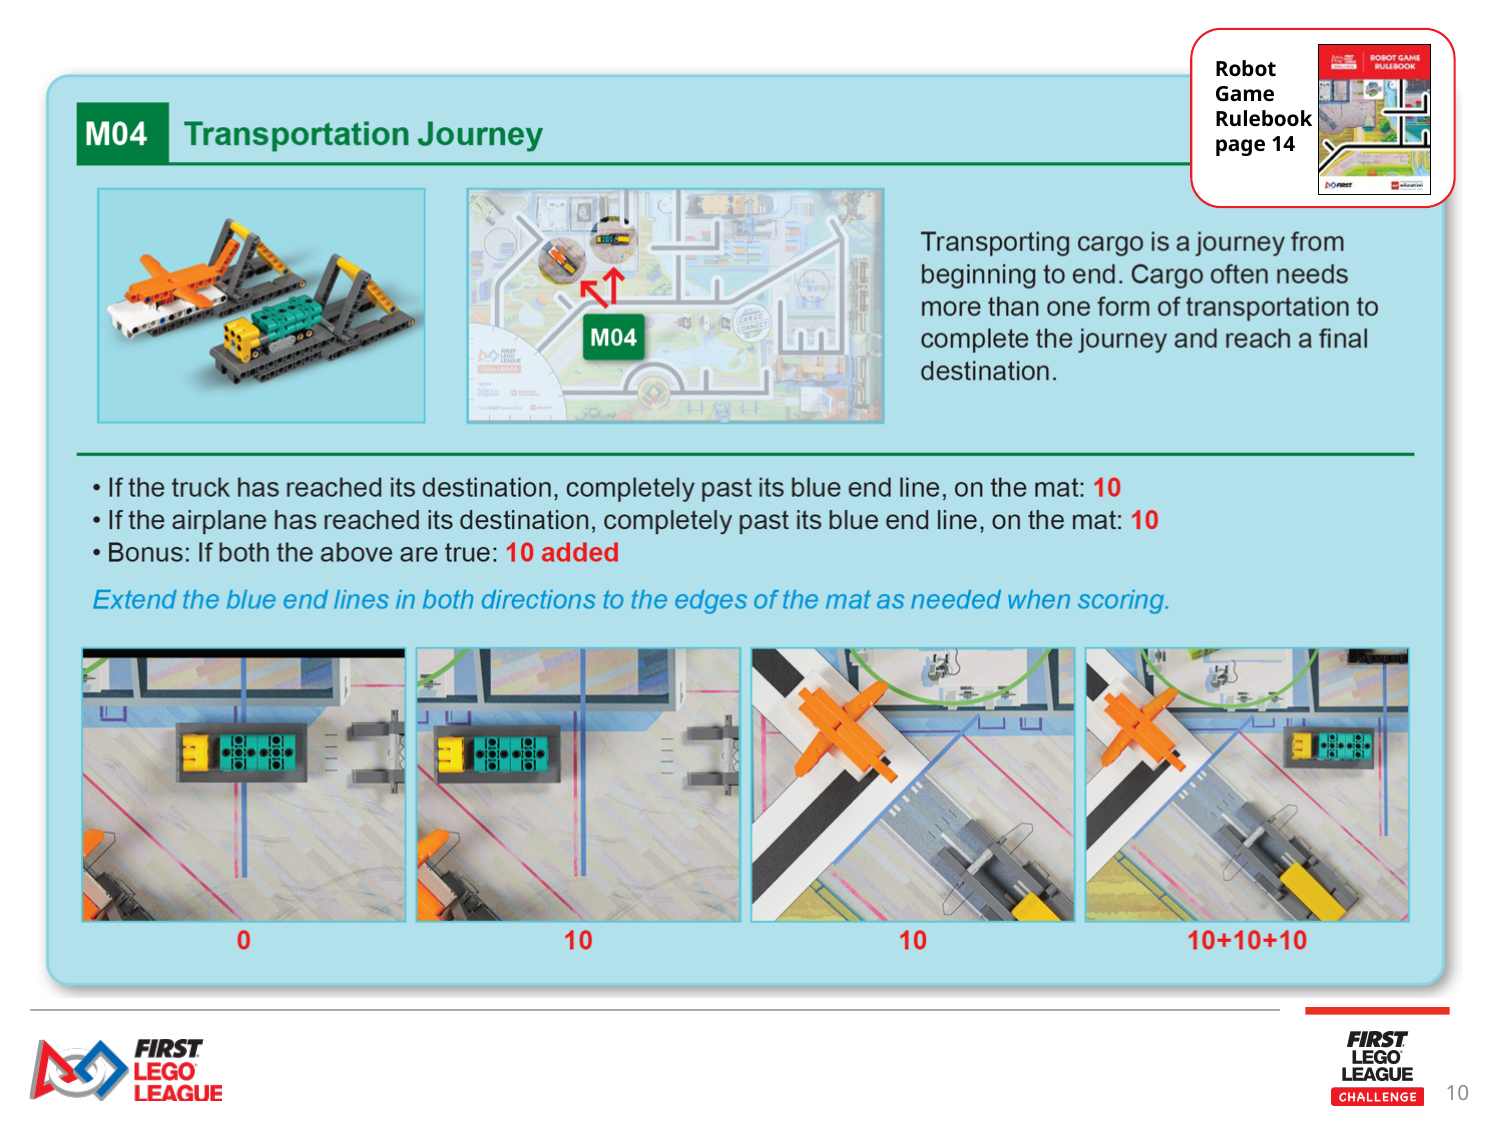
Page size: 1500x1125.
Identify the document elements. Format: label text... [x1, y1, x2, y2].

text_box Robot Game Rulebook page 14 [1190, 27, 1456, 65]
slide_number 10 [1425, 1076, 1484, 1111]
picture [37, 44, 1463, 998]
